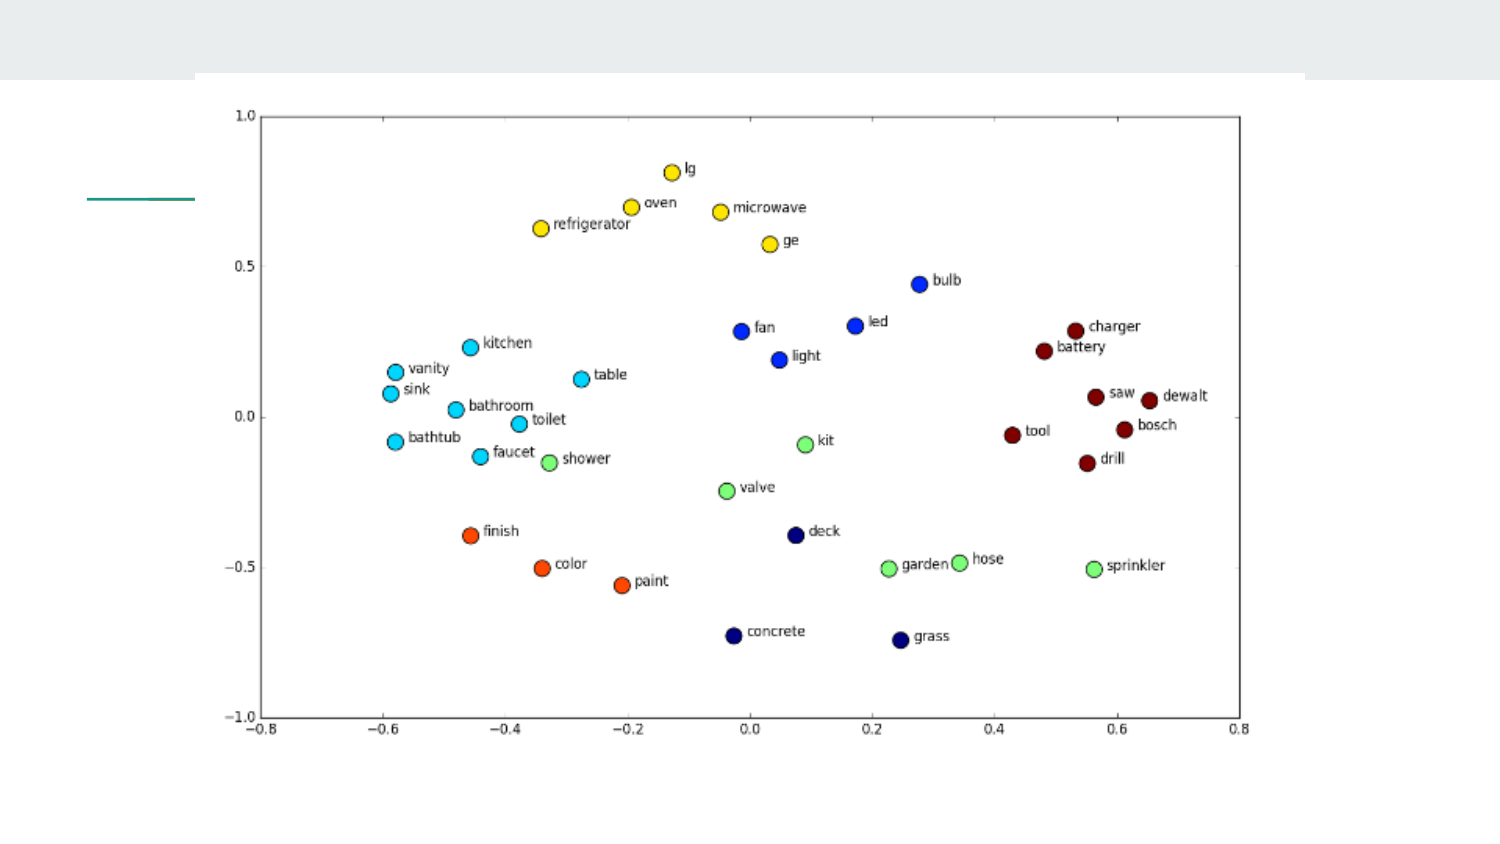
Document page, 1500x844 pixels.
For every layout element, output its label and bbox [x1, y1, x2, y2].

picture [195, 73, 1305, 771]
